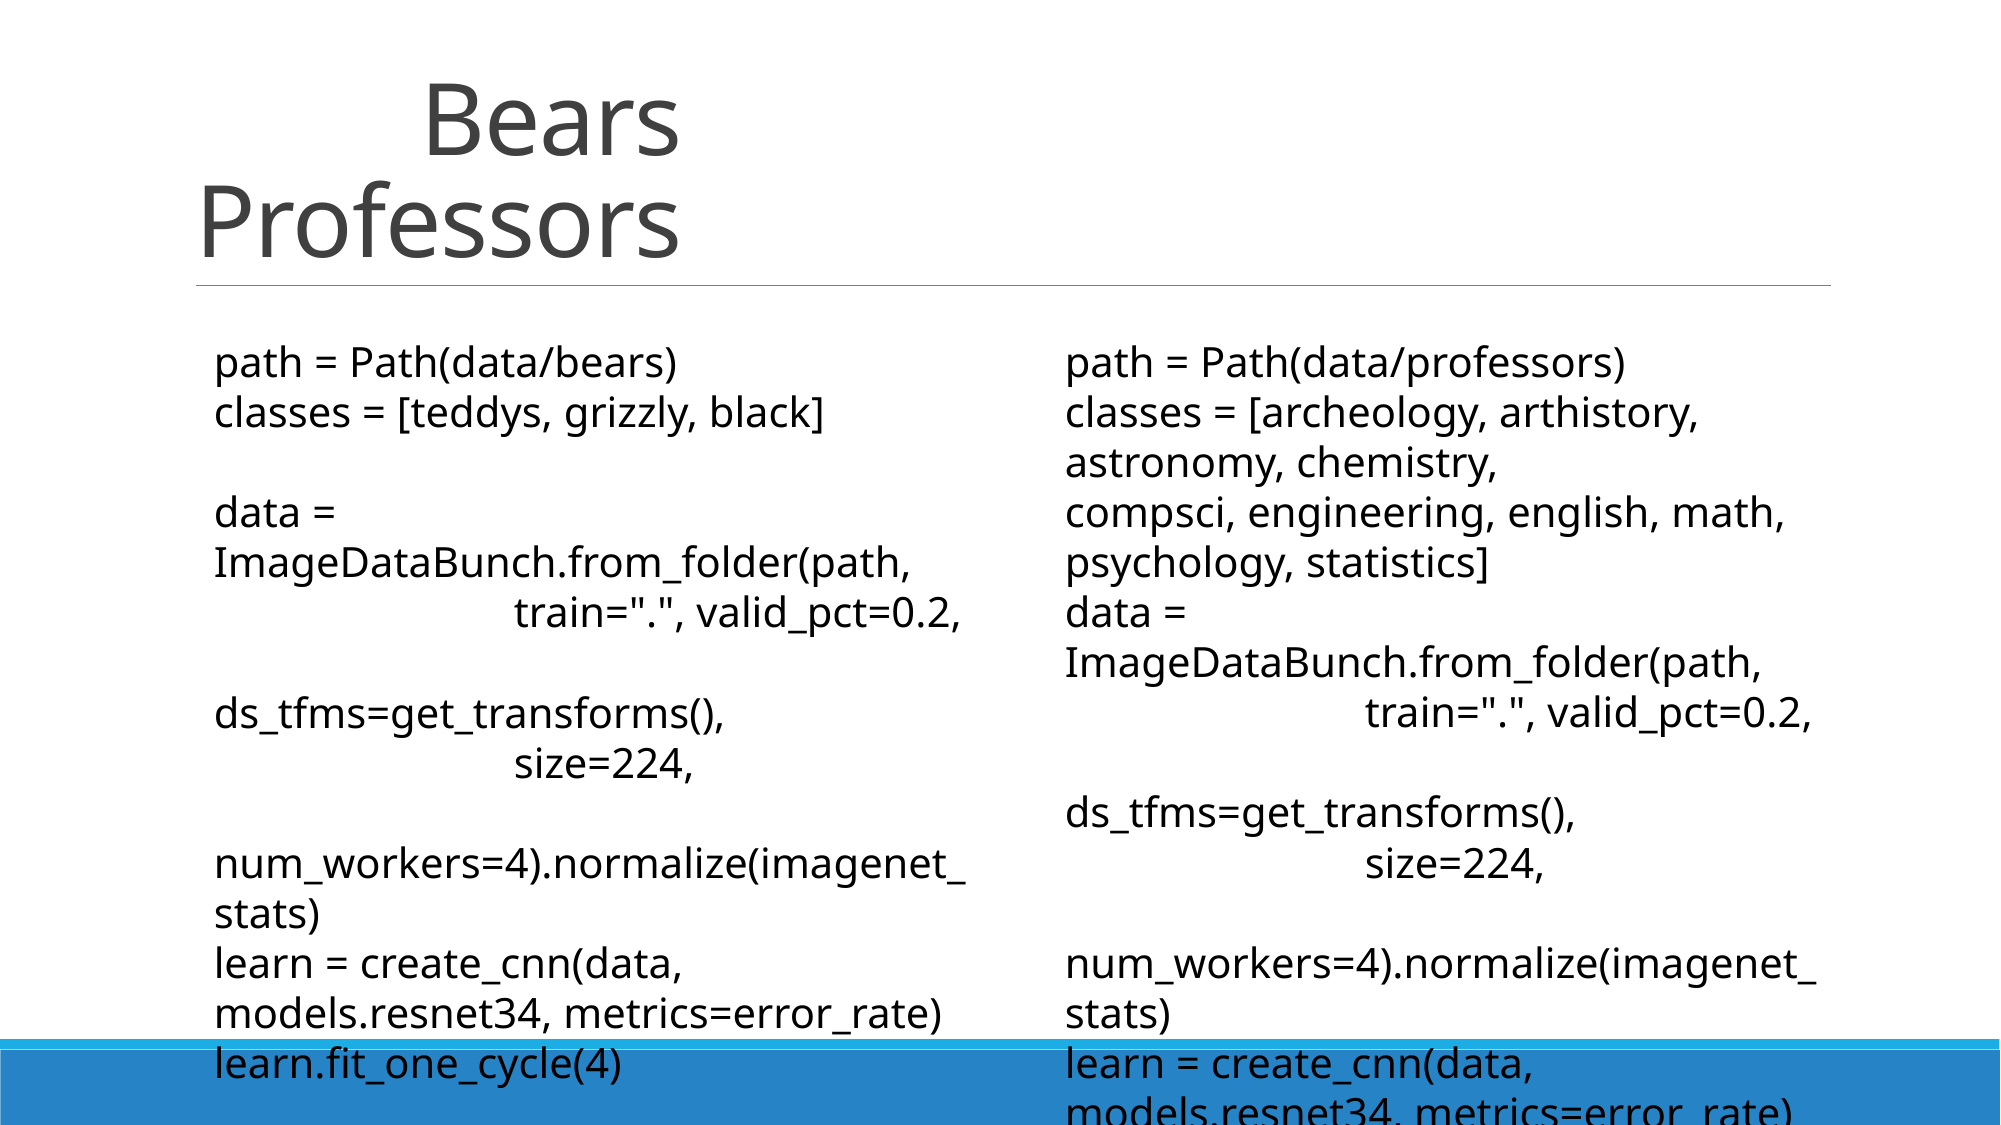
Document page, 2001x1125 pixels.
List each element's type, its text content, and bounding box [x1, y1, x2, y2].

text_box path = Path(data/bears) classes = [teddys, grizzly, black] data = ImageDataBunch.from_folder(path, train=".", valid_pct=0.2, ds_tfms=get_transforms(), size=224, num_workers=4).normalize(imagenet_stats) learn = create_cnn(data, models.resnet34, metrics=error_rate) learn.fit_one_cycle(4) [199, 328, 1000, 1125]
title Bears Professors [180, 47, 1830, 285]
text_box path = Path(data/professors) classes = [archeology, arthistory, astronomy, chemistry, compsci, engineering, english, math, psychology, statistics] data = ImageDataBunch.from_folder(path, train=".", valid_pct=0.2, ds_tfms=get_transforms(), size=224, num_workers=4).normalize(imagenet_stats) learn = create_cnn(data, models.resnet34, metrics=error_rate) learn.fit_one_cycle(4) [1050, 328, 1851, 1125]
